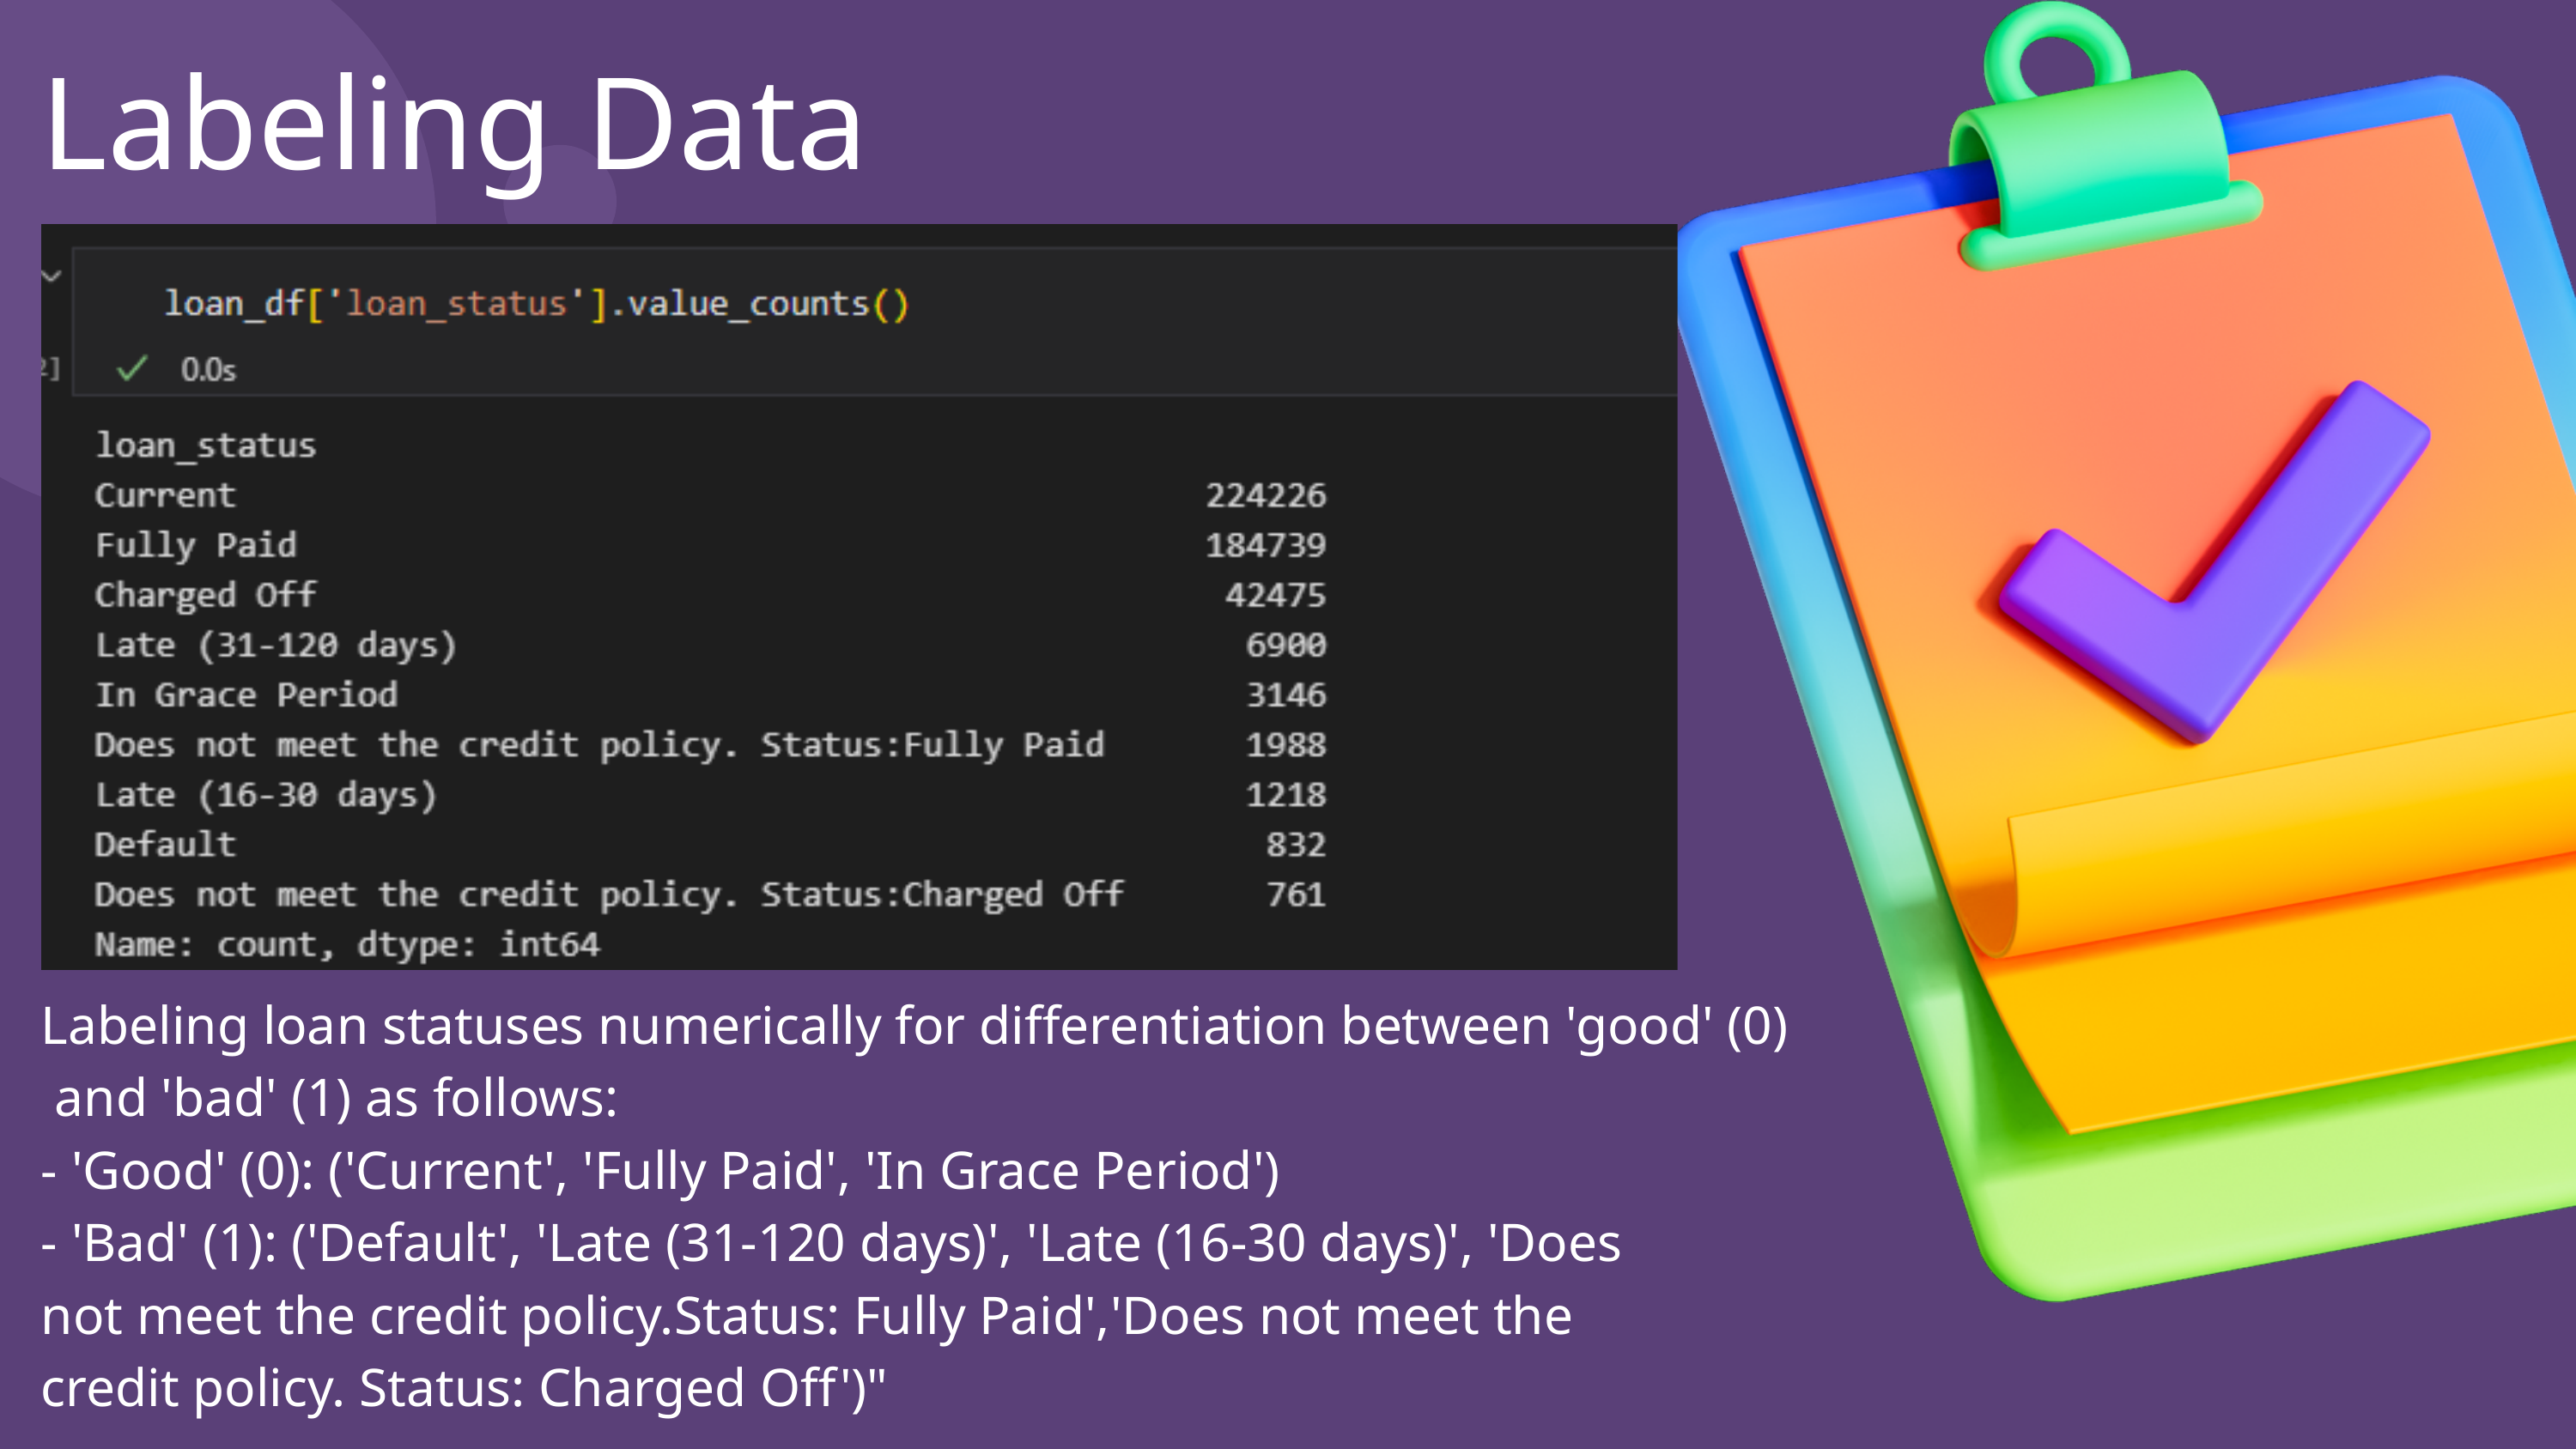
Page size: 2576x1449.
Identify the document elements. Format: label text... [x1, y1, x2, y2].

text_box Labeling Data [440, 62, 1137, 196]
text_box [503, 144, 617, 258]
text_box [0, 0, 437, 516]
text_box Labeling loan statuses numerically for differentiation between 'good' (0) and 'bad' (1) as follows: - 'Good' (0): ('Current', 'Fully Paid', 'In Grace Period') - 'Bad' (1): ('Default', 'Late (31-120 days)', 'Late (16-30 days)', 'Does not meet the credit policy.Status: Fully Paid','Does not meet the credit policy. Status: Charged Off')" [40, 981, 1874, 1418]
text_box [41, 224, 1678, 970]
text_box [1653, 0, 2576, 1304]
